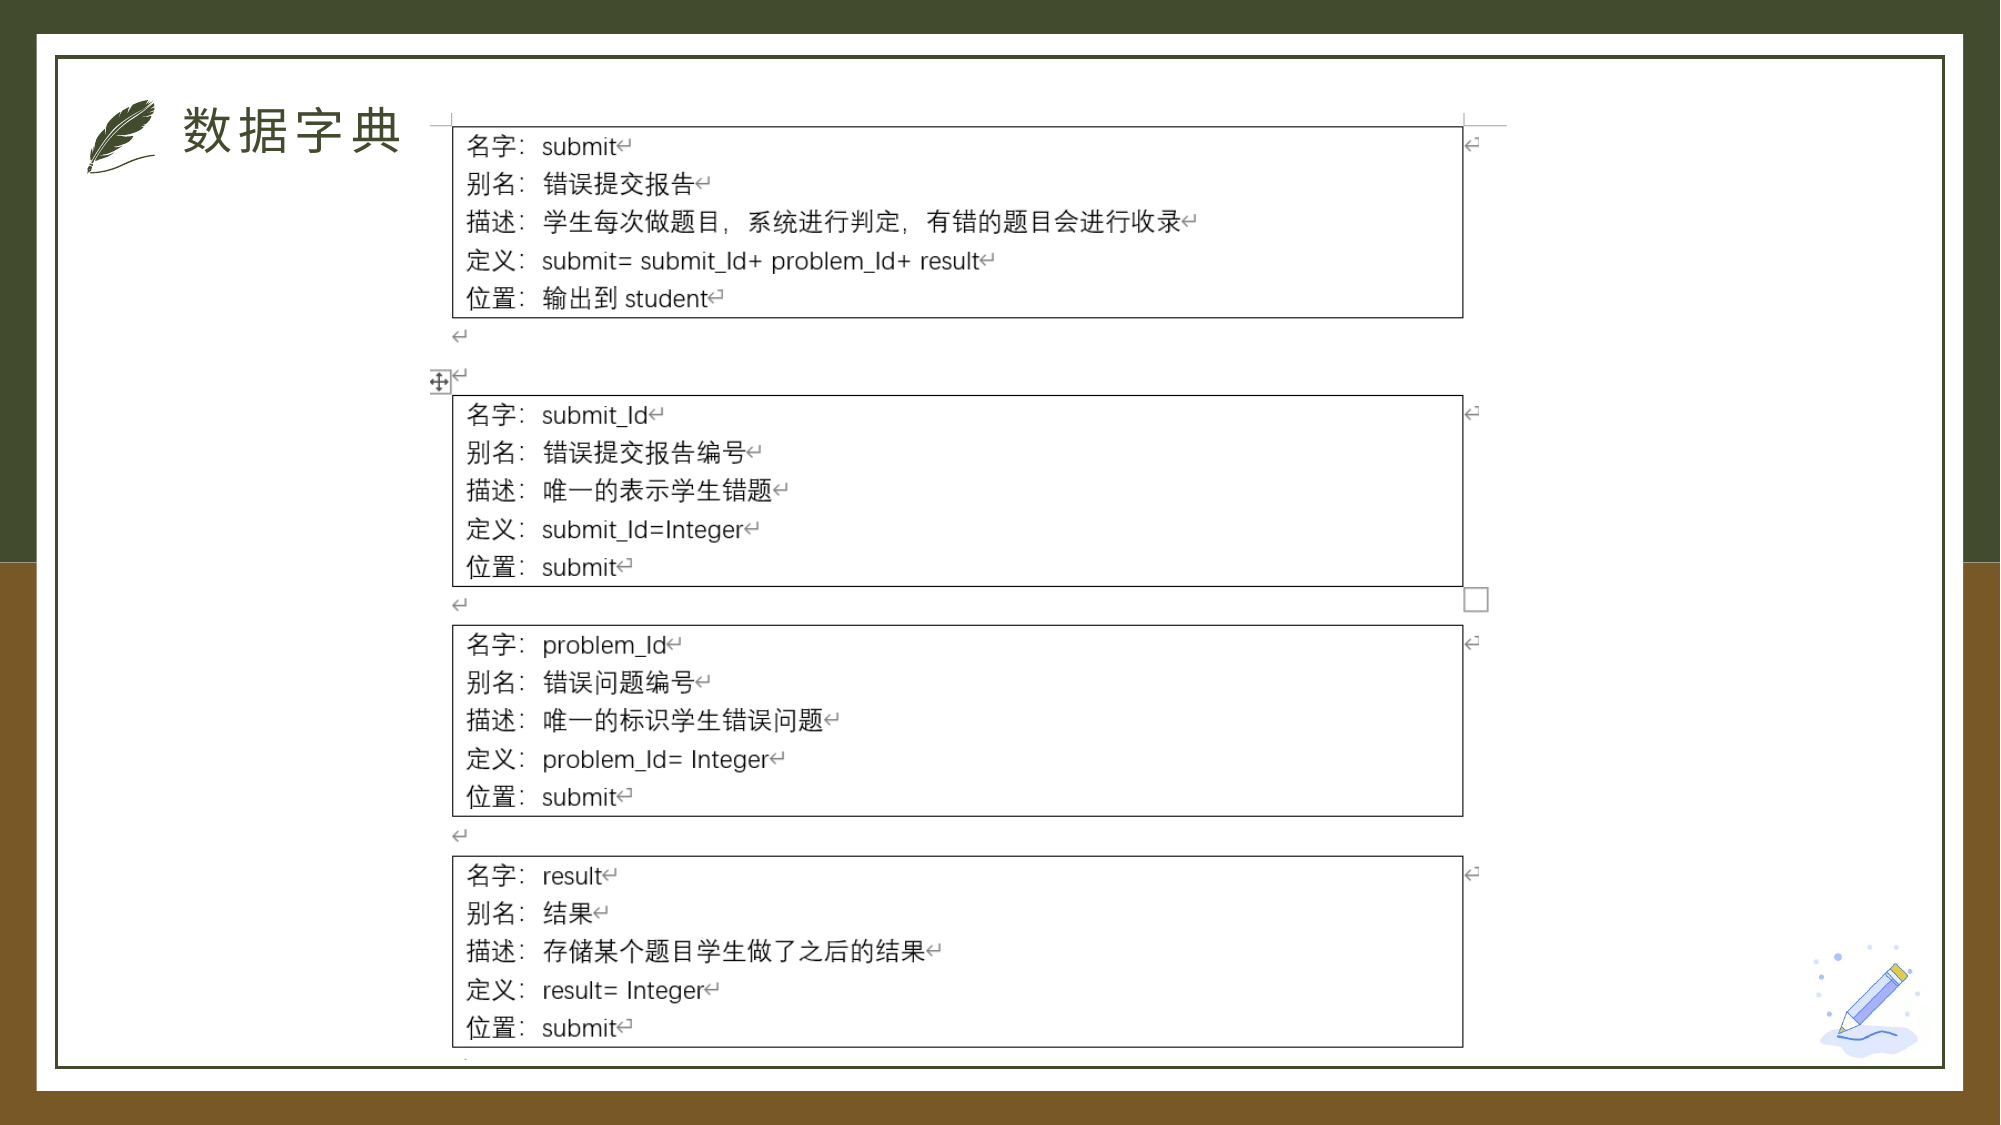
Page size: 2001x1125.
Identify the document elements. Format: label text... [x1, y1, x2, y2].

title 数据字典 [167, 96, 1068, 170]
picture [1805, 940, 1931, 1060]
picture [430, 113, 1509, 1060]
